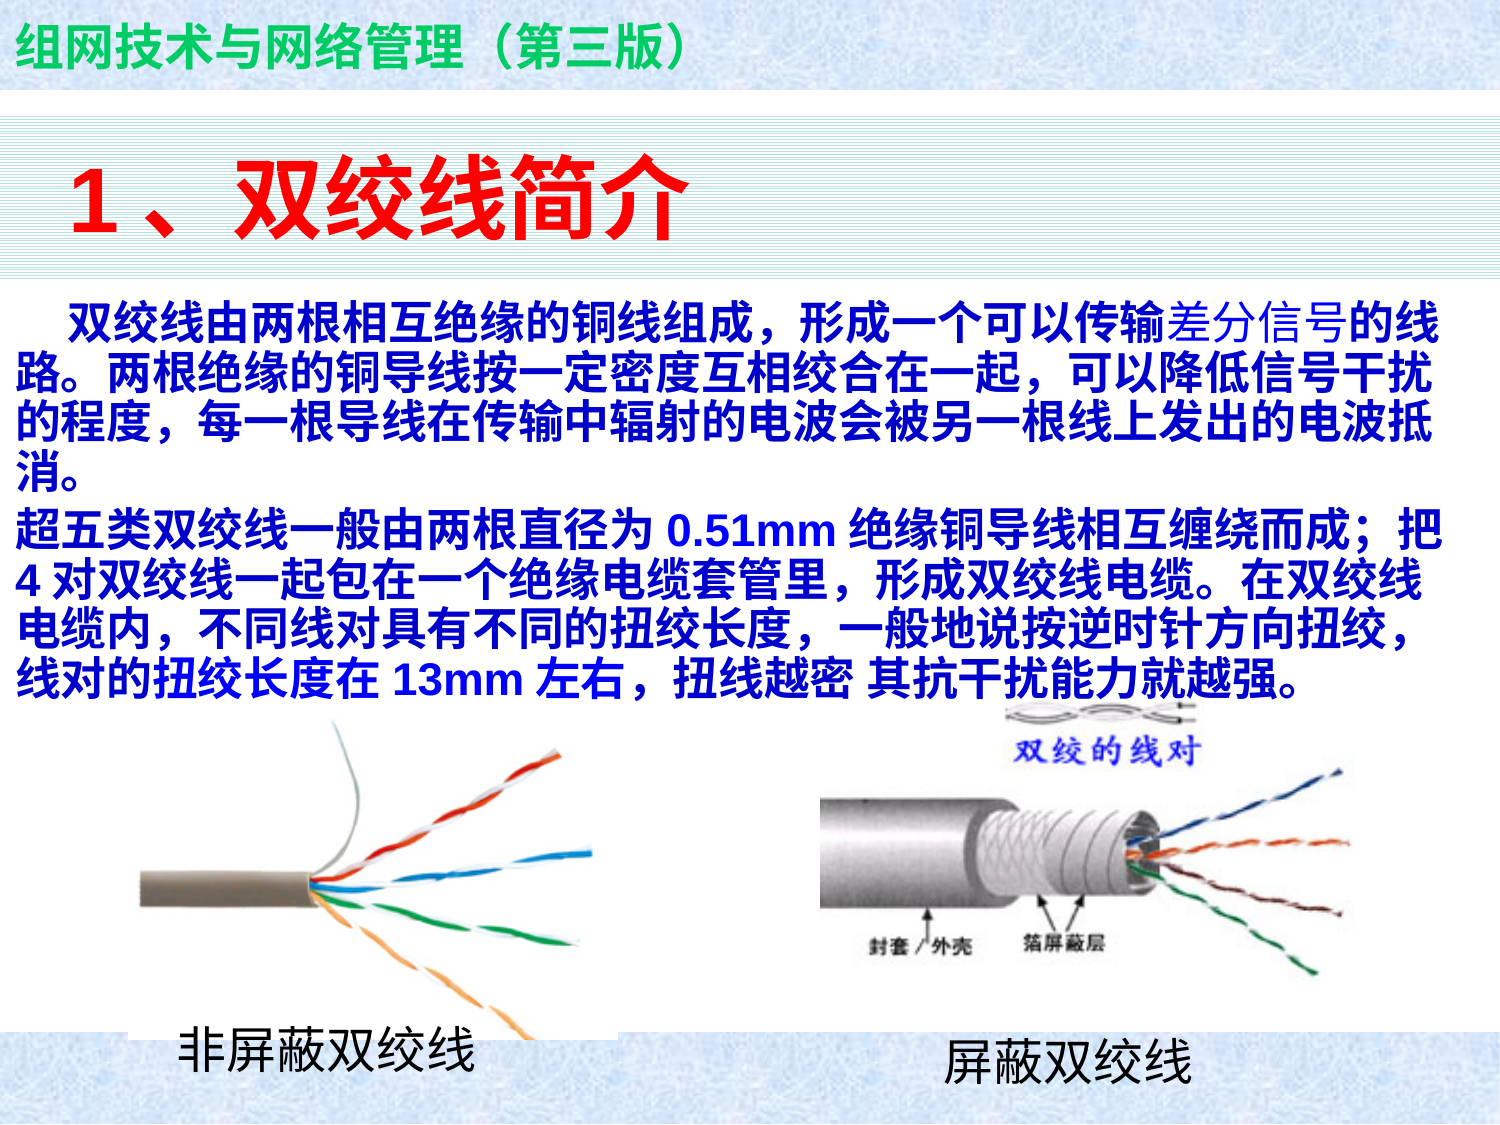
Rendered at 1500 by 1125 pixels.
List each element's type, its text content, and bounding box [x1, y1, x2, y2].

title 1、双绞线简介 [52, 124, 1404, 268]
text_box 非屏蔽双绞线 [161, 1047, 492, 1087]
picture [820, 691, 1367, 1020]
picture [0, 714, 1500, 1124]
text_box 屏蔽双绞线 [929, 1027, 1209, 1098]
picture [0, 0, 1500, 90]
list 双绞线由两根相互绝缘的铜线组成，形成一个可以传输差分信号的线路。两根绝缘的铜导线按一定密度互相绞合在一起，可以降低信号干扰的程度，每一根导线在传输中辐射的电波会被另一根线上发出的电波抵消。 超五类双绞线一般由两根直径为0.51mm绝缘铜导线相互缠绕而成；把4对双绞线一起包在一个绝缘电缆套管里，形成双绞线电缆。在双绞线电缆内，不同线对具有不同的扭绞长度，一般地说按逆时针方向扭绞，线对的扭绞长度在13mm左右，扭线越密 其抗干扰能力就越强。 [0, 292, 1483, 658]
